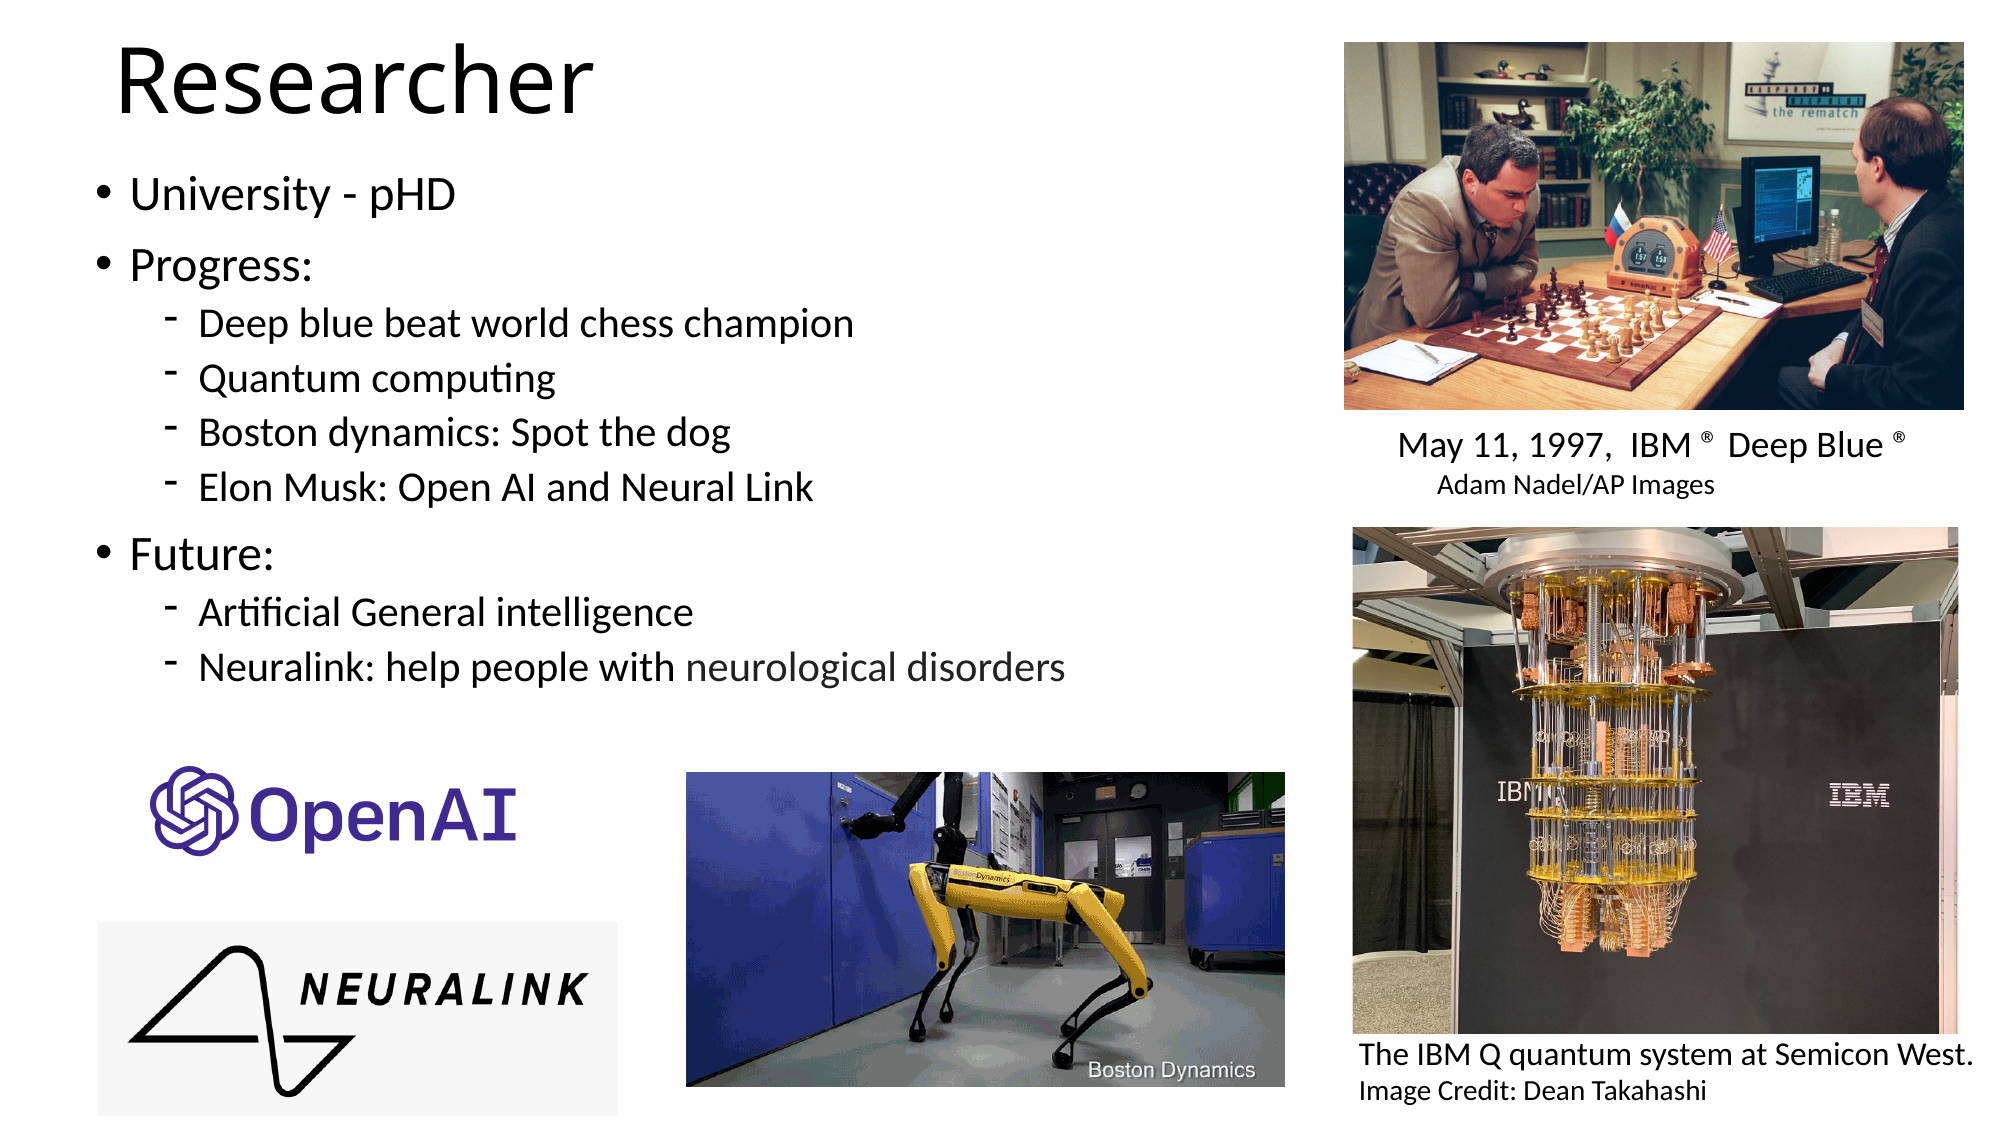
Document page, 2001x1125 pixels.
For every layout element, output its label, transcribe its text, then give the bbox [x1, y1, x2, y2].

picture [97, 922, 618, 1116]
text_box Adam Nadel/AP Images [1422, 458, 1882, 508]
text_box The IBM Q quantum system at Semicon West. Image Credit: Dean Takahashi [1344, 1024, 2000, 1114]
text_box May 11, 1997, IBM ® Deep Blue ® [1382, 412, 1961, 472]
title Researcher [98, 8, 745, 160]
picture [1352, 527, 1959, 1034]
picture [1344, 42, 1964, 410]
picture [686, 772, 1285, 1087]
list University - pHD Progress: Deep blue beat world chess champion Quantum computing Boston dynamics: Spot the dog Elon Musk: Open AI and Neural Link Future: Artificial General intelligence Neuralink: help people with neurological disorders [80, 160, 1806, 700]
picture [97, 713, 567, 909]
